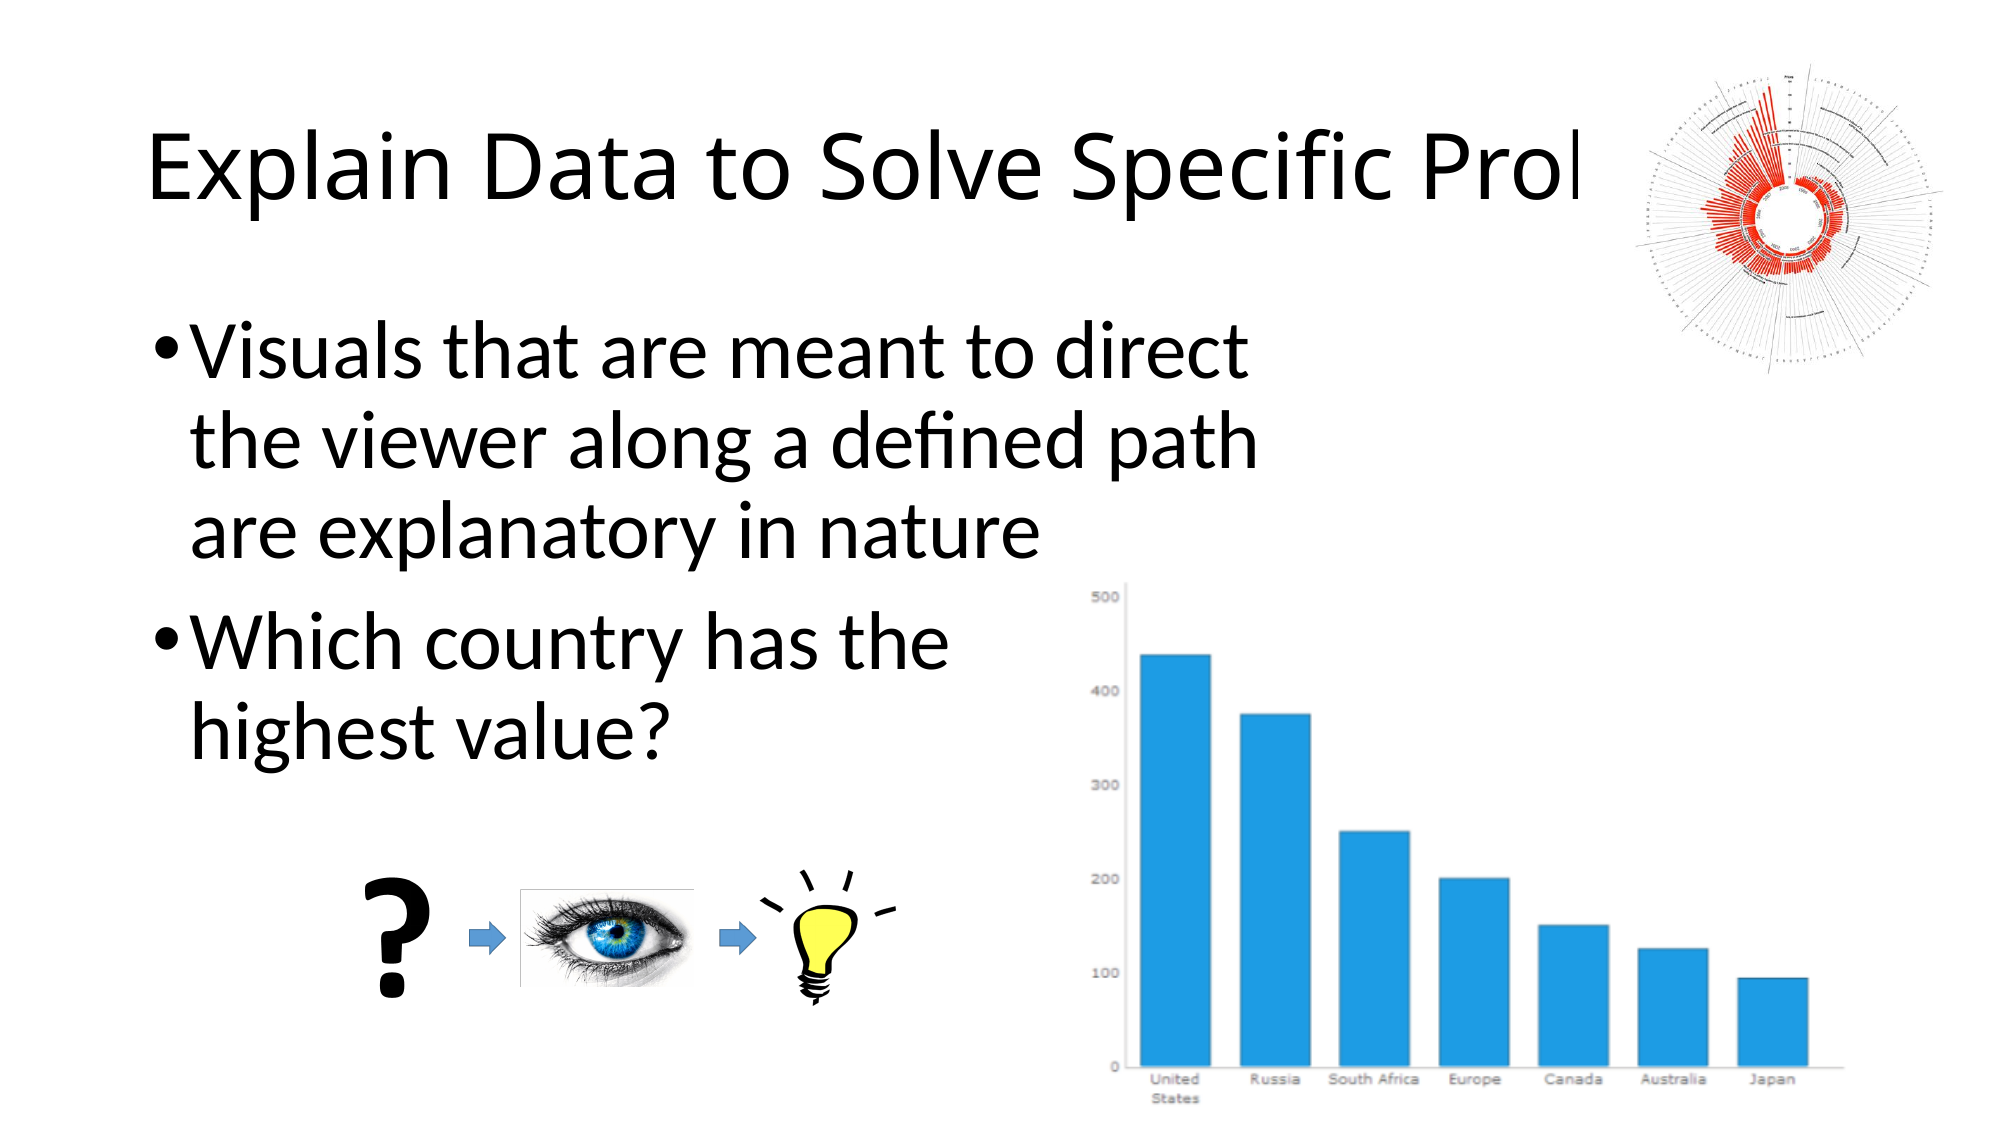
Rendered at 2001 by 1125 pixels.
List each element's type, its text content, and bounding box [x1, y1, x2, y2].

picture [1578, 60, 2000, 377]
title Explain Data to Solve Specific Problems [129, 60, 1578, 279]
picture [1071, 573, 1855, 1125]
picture [249, 778, 896, 1125]
list Visuals that are meant to direct the viewer along a defined path are explanatory in nature Which country has the highest value? [137, 299, 1386, 1014]
